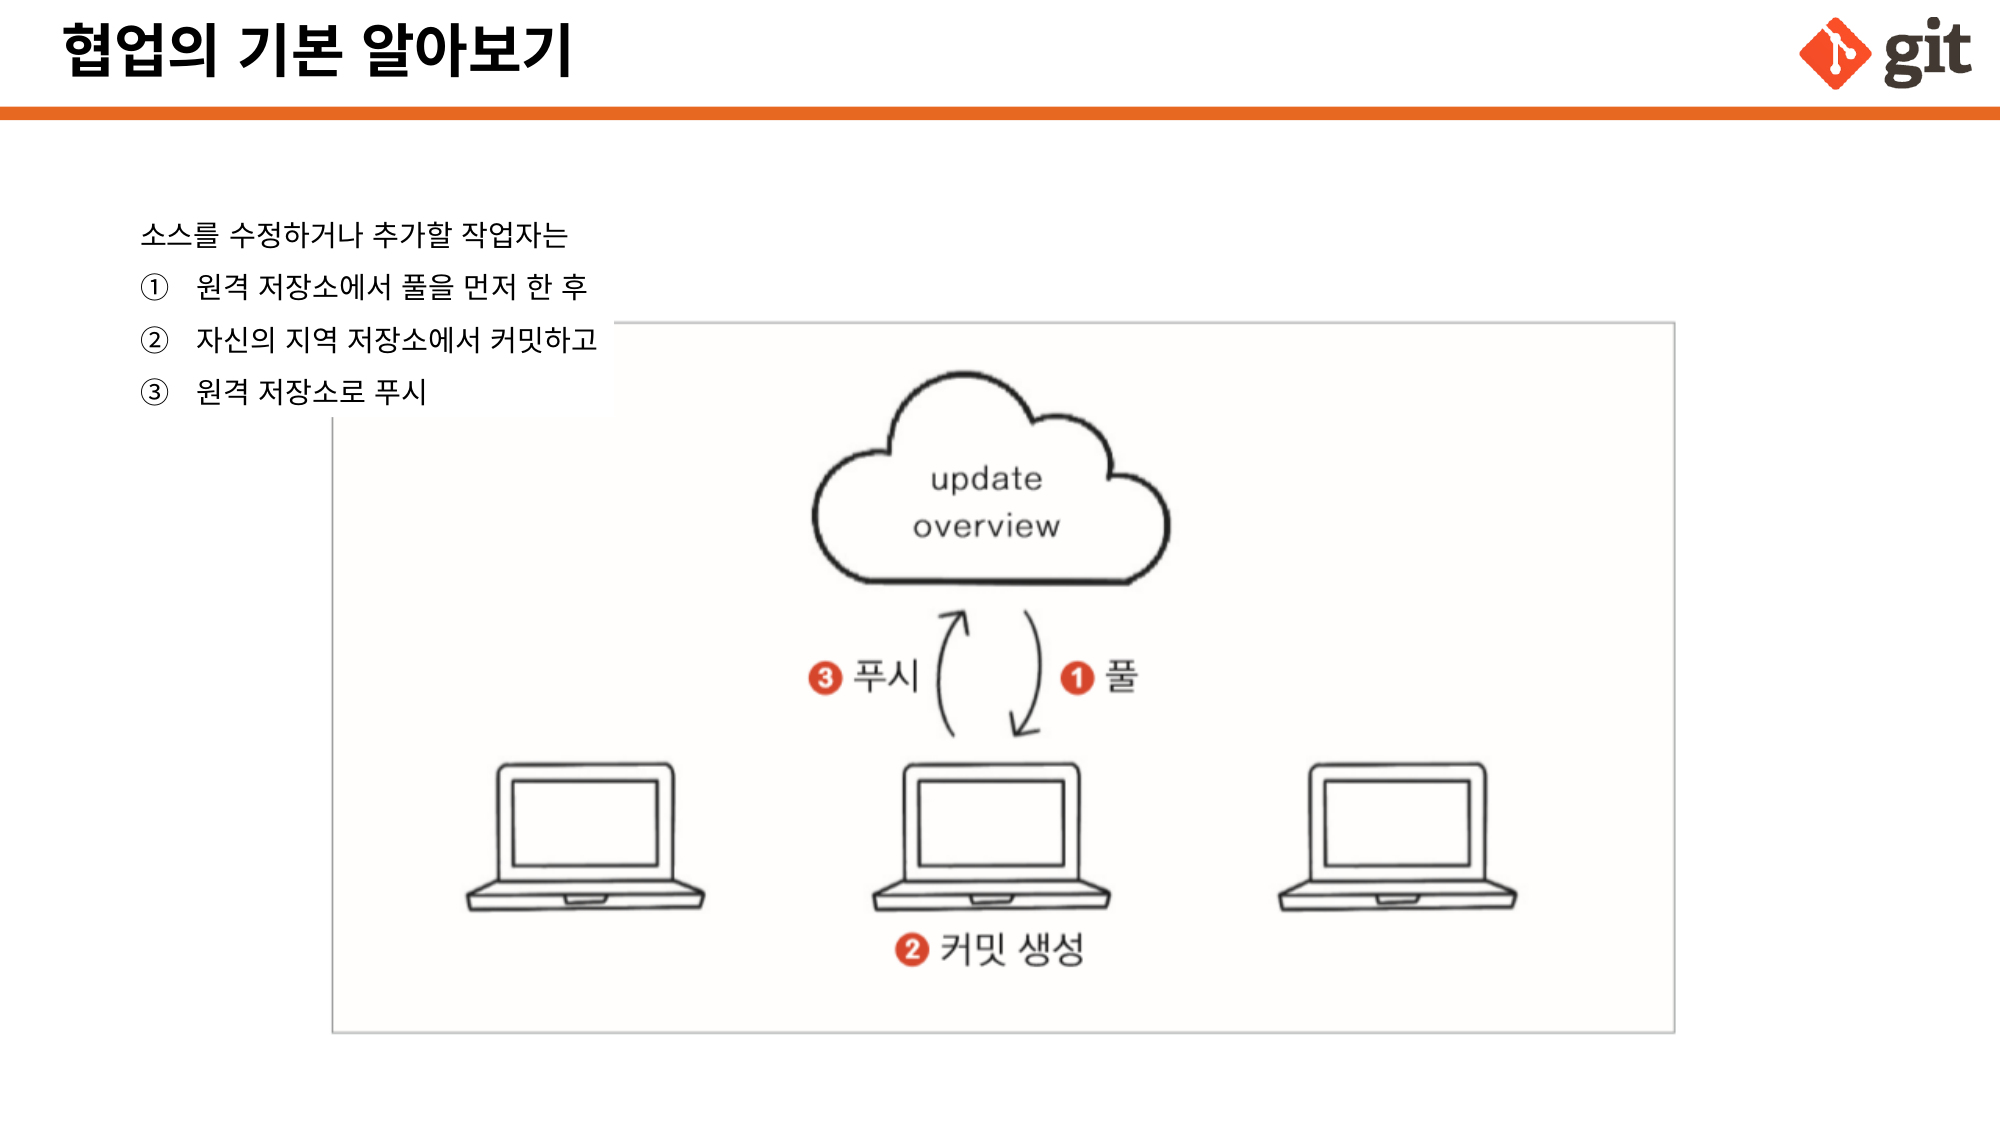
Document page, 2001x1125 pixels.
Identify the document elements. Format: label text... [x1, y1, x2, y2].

picture [1799, 17, 1972, 90]
picture [296, 293, 1704, 1061]
text_box 소스를 수정하거나 추가할 작업자는 원격 저장소에서 풀을 먼저 한 후 자신의 지역 저장소에서 커밋하고 원격 저장소로 푸시 [125, 192, 614, 418]
title 협업의 기본 알아보기 [46, 8, 1772, 99]
